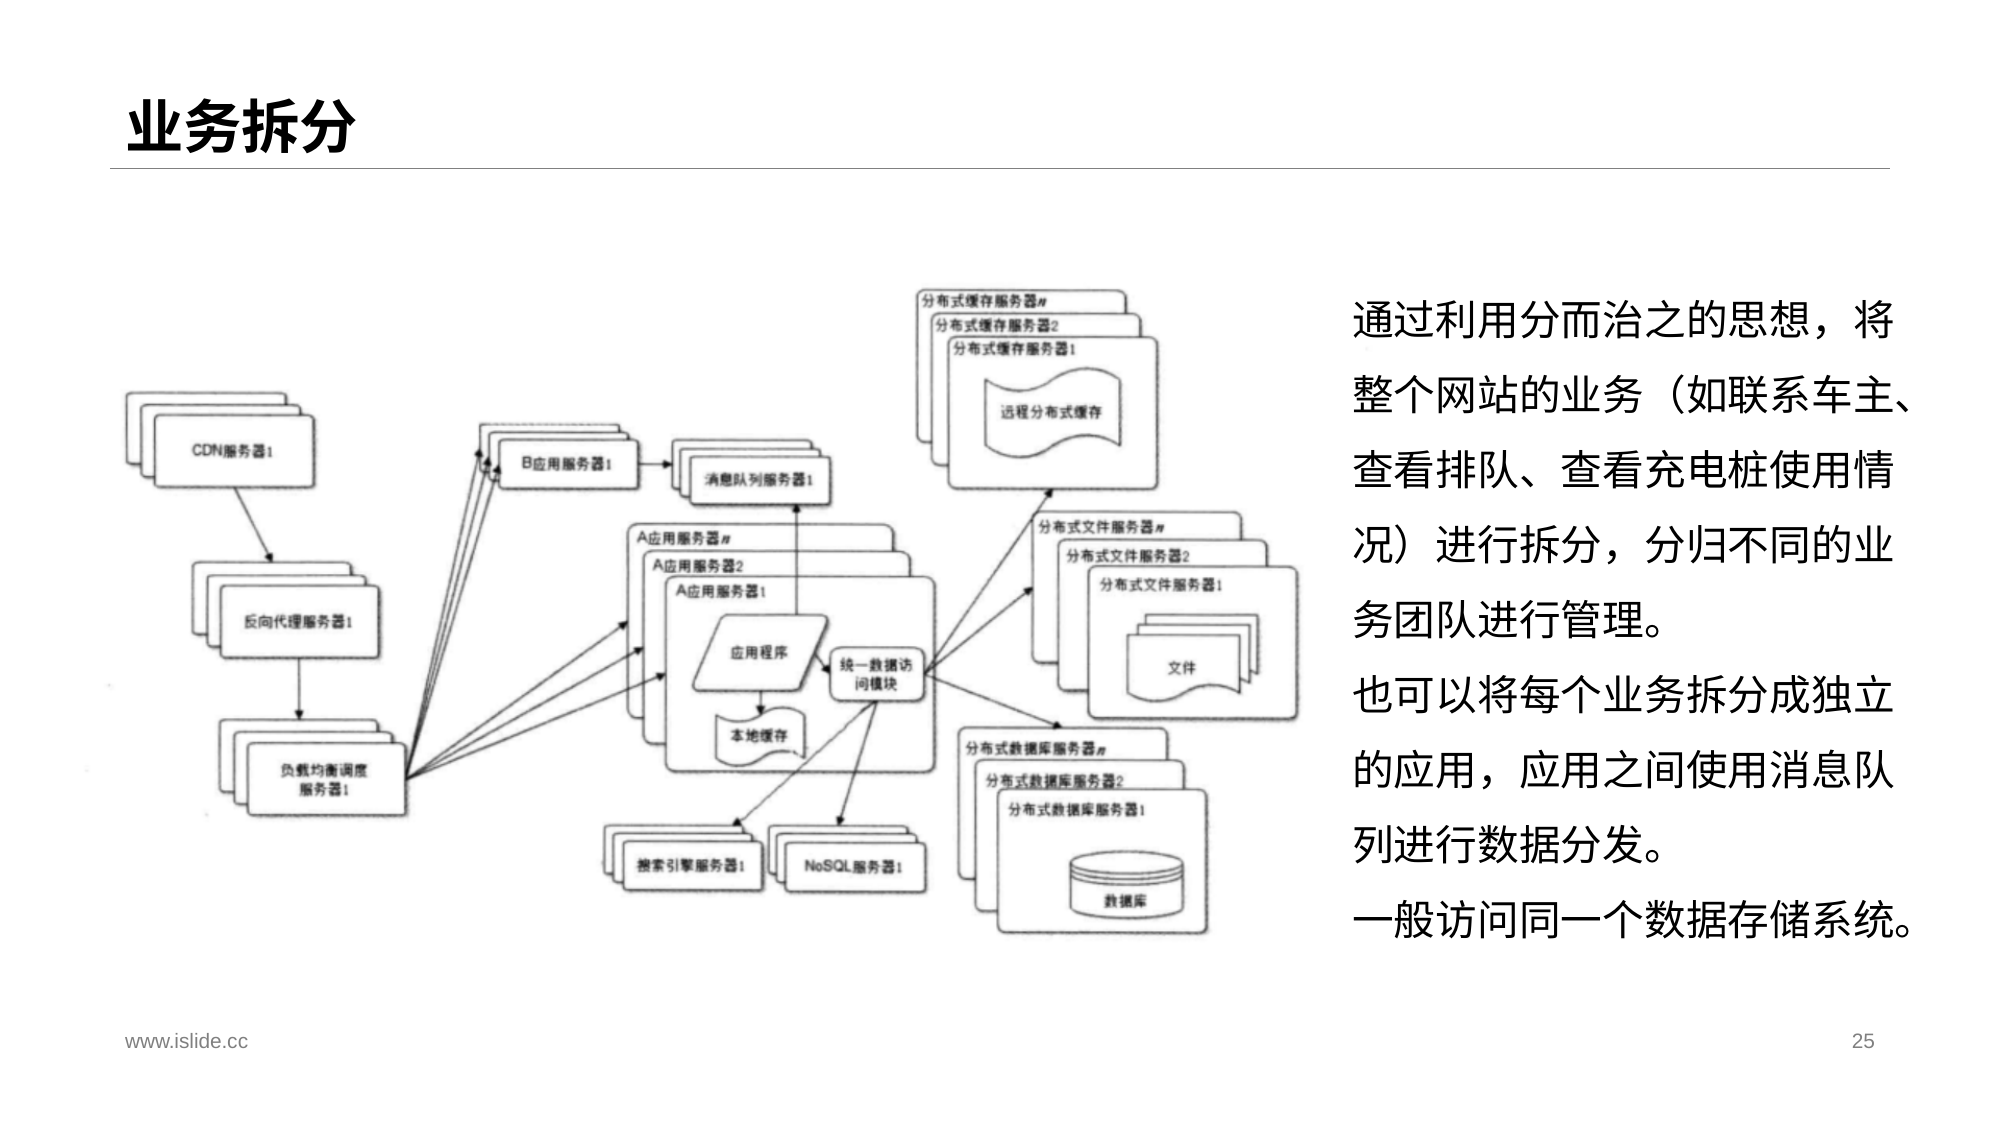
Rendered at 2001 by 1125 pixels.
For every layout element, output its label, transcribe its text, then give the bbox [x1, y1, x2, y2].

slide_number 25 [1412, 1023, 1890, 1058]
picture [80, 260, 1388, 955]
text_box 通过利用分而治之的思想，将整个网站的业务（如联系车主、查看排队、查看充电桩使用情况）进行拆分，分归不同的业务团队进行管理。 也可以将每个业务拆分成独立的应用，应用之间使用消息队列进行数据分发。 一般访问同一个数据存储系统。 [1388, 260, 1920, 951]
footer www.islide.cc [109, 1023, 790, 1058]
title 业务拆分 [109, 0, 1890, 169]
